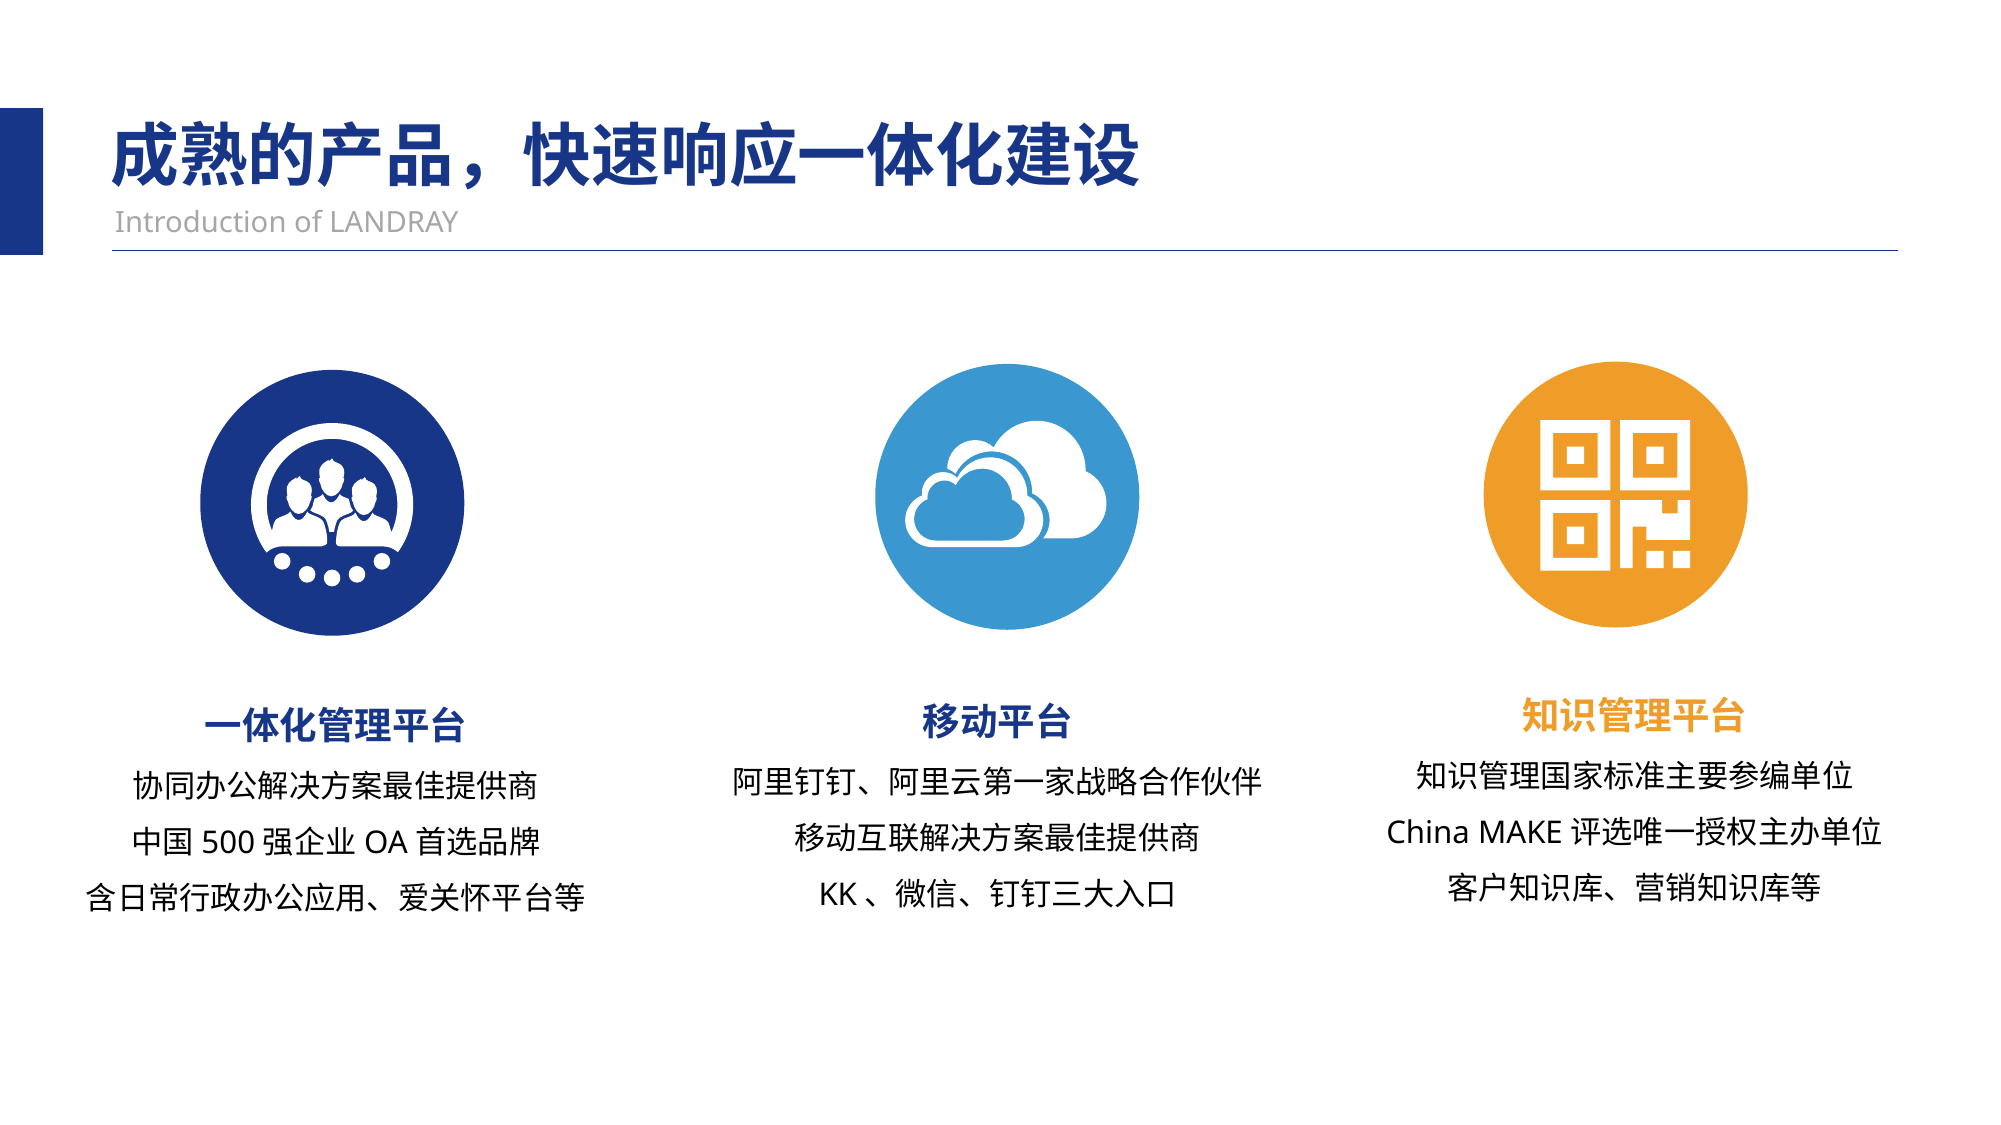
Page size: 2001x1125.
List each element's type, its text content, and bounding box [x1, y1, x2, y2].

text_box [1483, 361, 1748, 628]
text_box [1619, 419, 1691, 491]
text_box [200, 369, 465, 636]
text_box [0, 107, 44, 256]
text_box [1619, 499, 1691, 569]
text_box 知识管理平台 知识管理国家标准主要参编单位 China MAKE评选唯一授权主办单位 客户知识库、营销知识库等 [1318, 670, 1951, 905]
text_box [904, 419, 1108, 549]
text_box 成熟的产品，快速响应一体化建设 [90, 101, 1662, 205]
text_box [875, 363, 1140, 630]
text_box 移动平台 阿里钉钉、阿里云第一家战略合作伙伴 移动互联解决方案最佳提供商 KK、微信、钉钉三大入口 [700, 676, 1296, 911]
text_box Introduction of LANDRAY [100, 195, 961, 246]
text_box 一体化管理平台 协同办公解决方案最佳提供商 中国500强企业OA首选品牌 含日常行政办公应用、爱关怀平台等 [43, 680, 629, 915]
text_box [1539, 499, 1611, 572]
text_box [1539, 419, 1611, 491]
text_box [250, 422, 414, 587]
